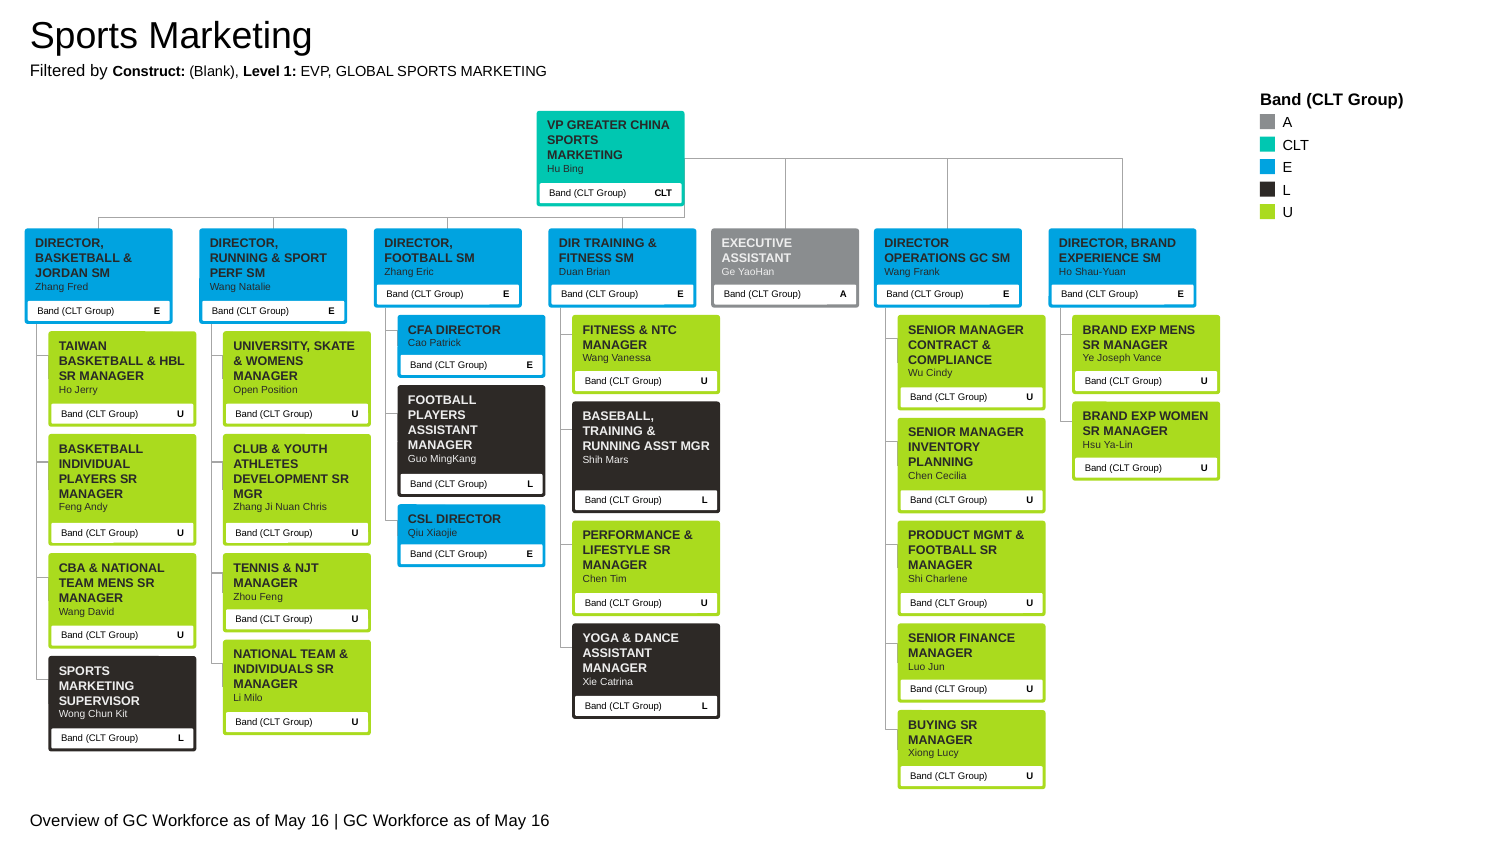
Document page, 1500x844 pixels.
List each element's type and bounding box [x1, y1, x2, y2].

text_box [1049, 229, 1196, 307]
text_box [898, 710, 1045, 789]
text_box [49, 656, 196, 751]
text_box [572, 624, 720, 719]
text_box [1072, 402, 1220, 480]
text_box [49, 553, 196, 648]
text_box [1259, 89, 1485, 220]
text_box [898, 624, 1045, 702]
text_box [223, 640, 371, 735]
text_box [0, 0, 1455, 567]
text_box [572, 521, 1113, 616]
text_box [14, 809, 1485, 830]
text_box [223, 553, 371, 632]
text_box [25, 229, 172, 324]
